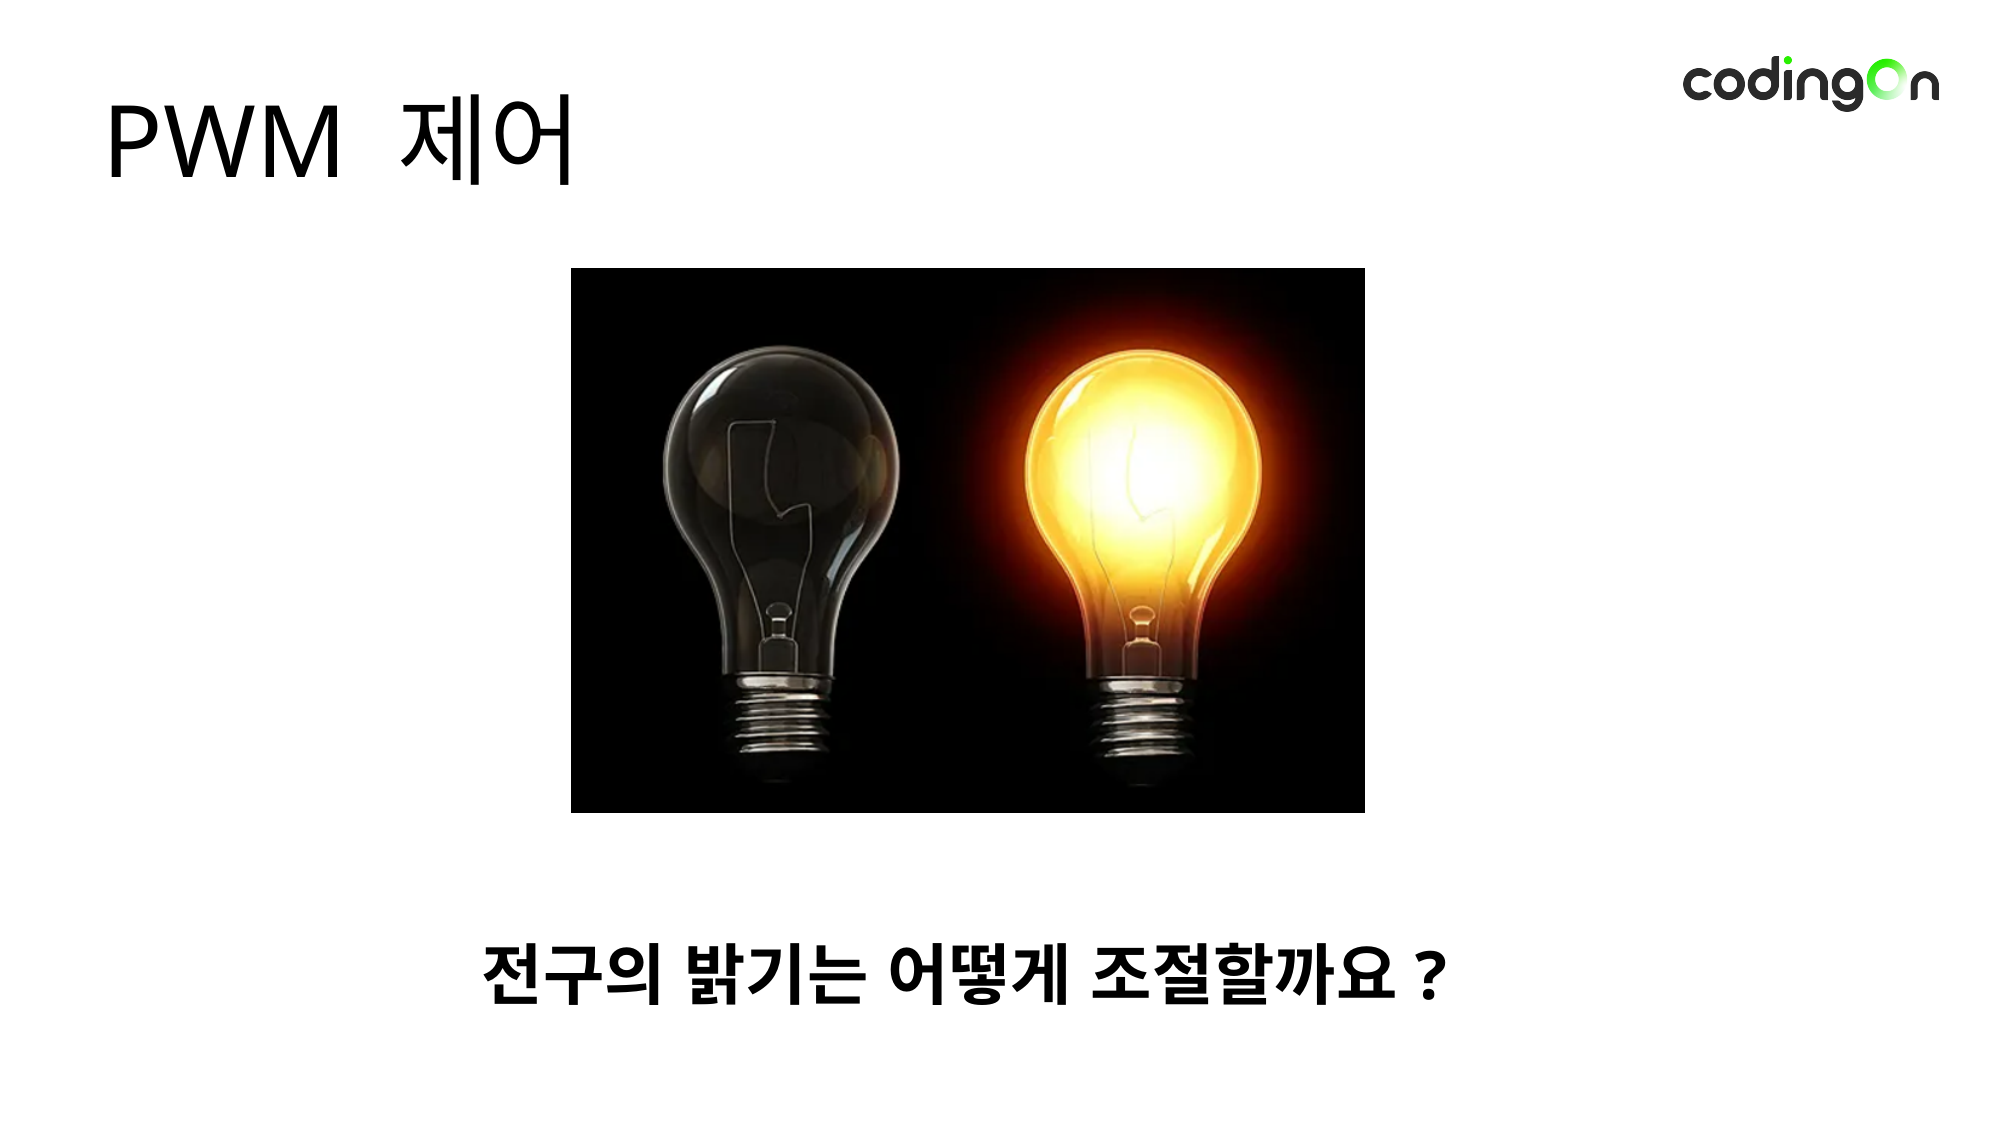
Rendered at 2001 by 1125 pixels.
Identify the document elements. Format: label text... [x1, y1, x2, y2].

picture [1813, 56, 1939, 112]
list 전구의 밝기는 어떻게 조절할까요? [466, 908, 1534, 1076]
picture [611, 269, 1364, 812]
title PWM 제어 [87, 36, 1813, 255]
text_box [571, 268, 1365, 813]
